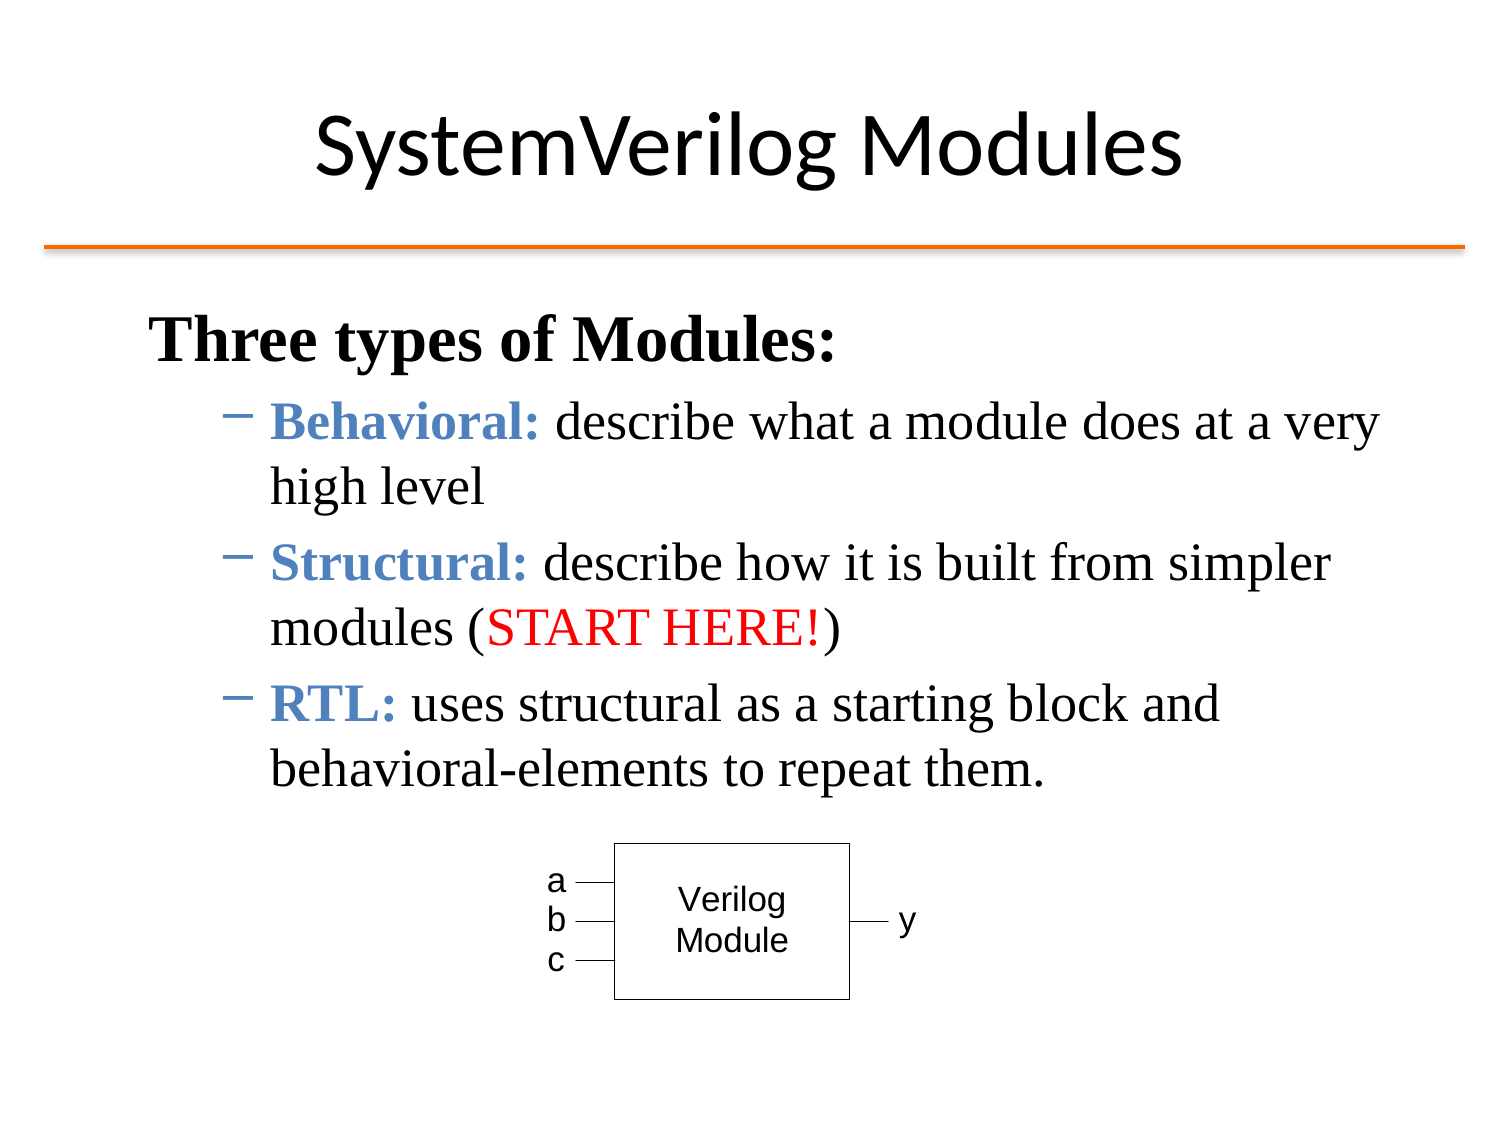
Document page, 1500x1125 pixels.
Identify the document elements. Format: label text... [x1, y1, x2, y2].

title SystemVerilog Modules [75, 45, 1425, 233]
text_box [87, 233, 1413, 1025]
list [512, 837, 953, 1006]
